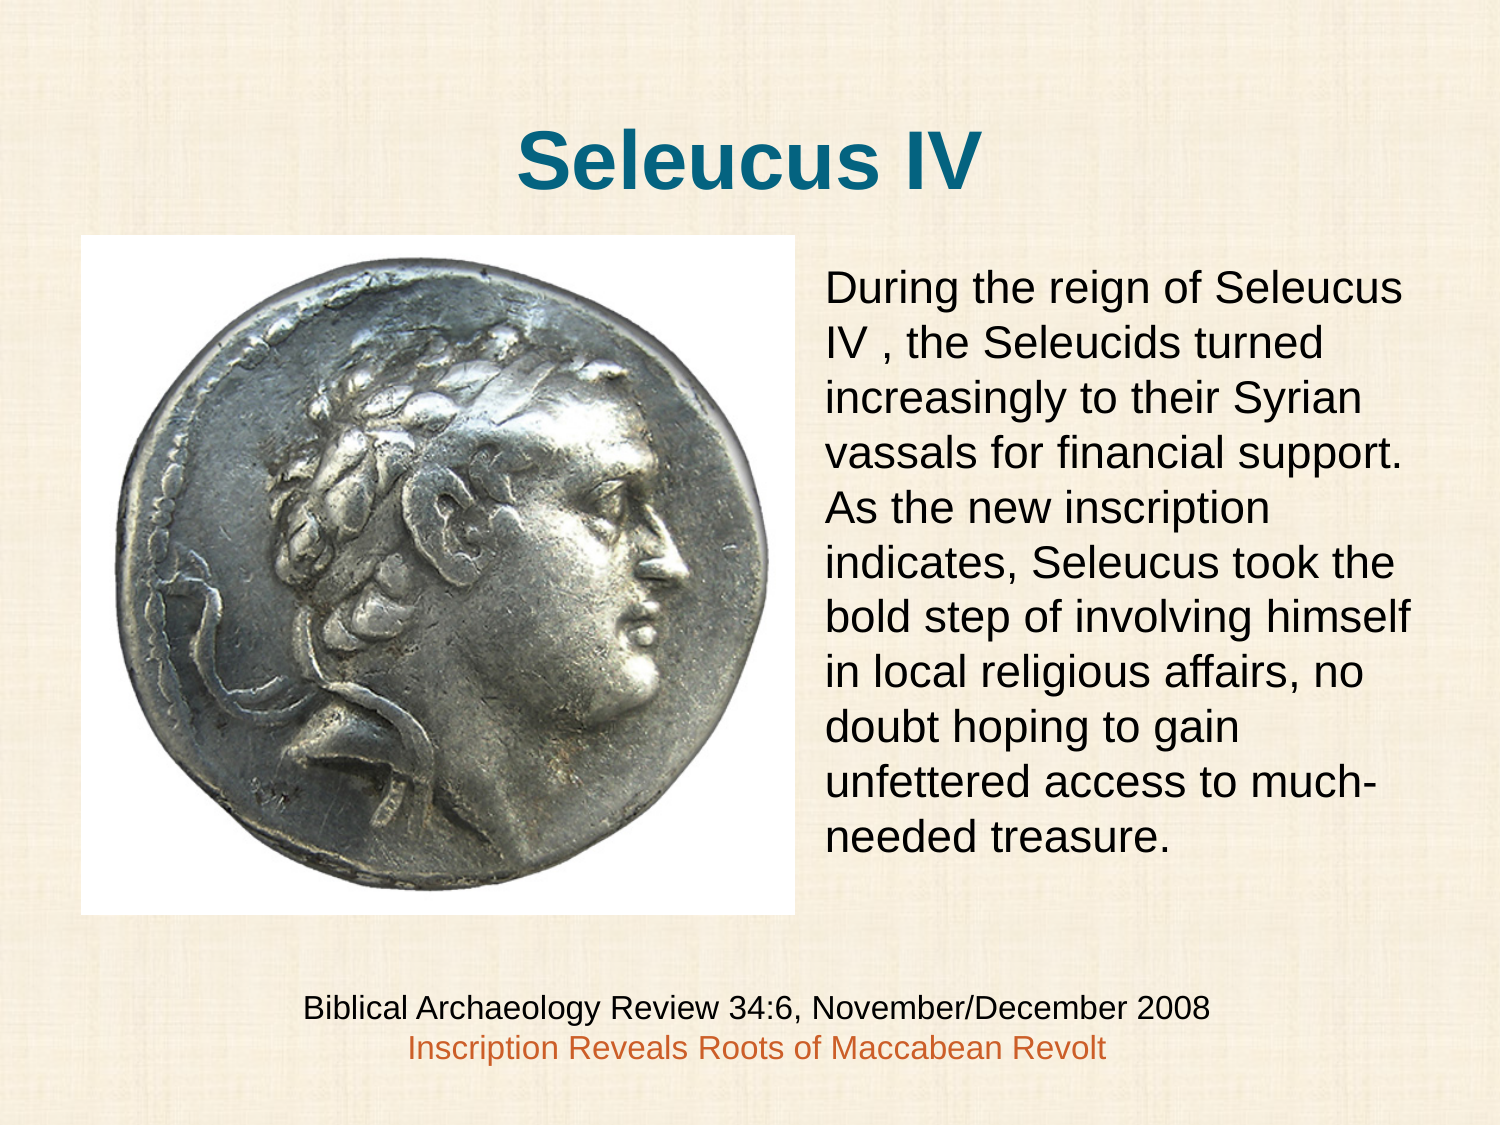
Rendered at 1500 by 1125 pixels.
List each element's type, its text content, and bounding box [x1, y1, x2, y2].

text_box Seleucus IV [75, 62, 1425, 250]
text_box Biblical Archaeology Review 34:6, November/December 2008 Inscription Reveals Roots of Maccabean Revolt [195, 978, 1320, 1074]
picture [0, 0, 1500, 1125]
text_box During the reign of Seleucus IV , the Seleucids turned increasingly to their Syrian vassals for financial support. As the new inscription indicates, Seleucus took the bold step of involving himself in local religious affairs, no doubt hoping to gain unfettered access to much-needed treasure. [809, 249, 1440, 904]
